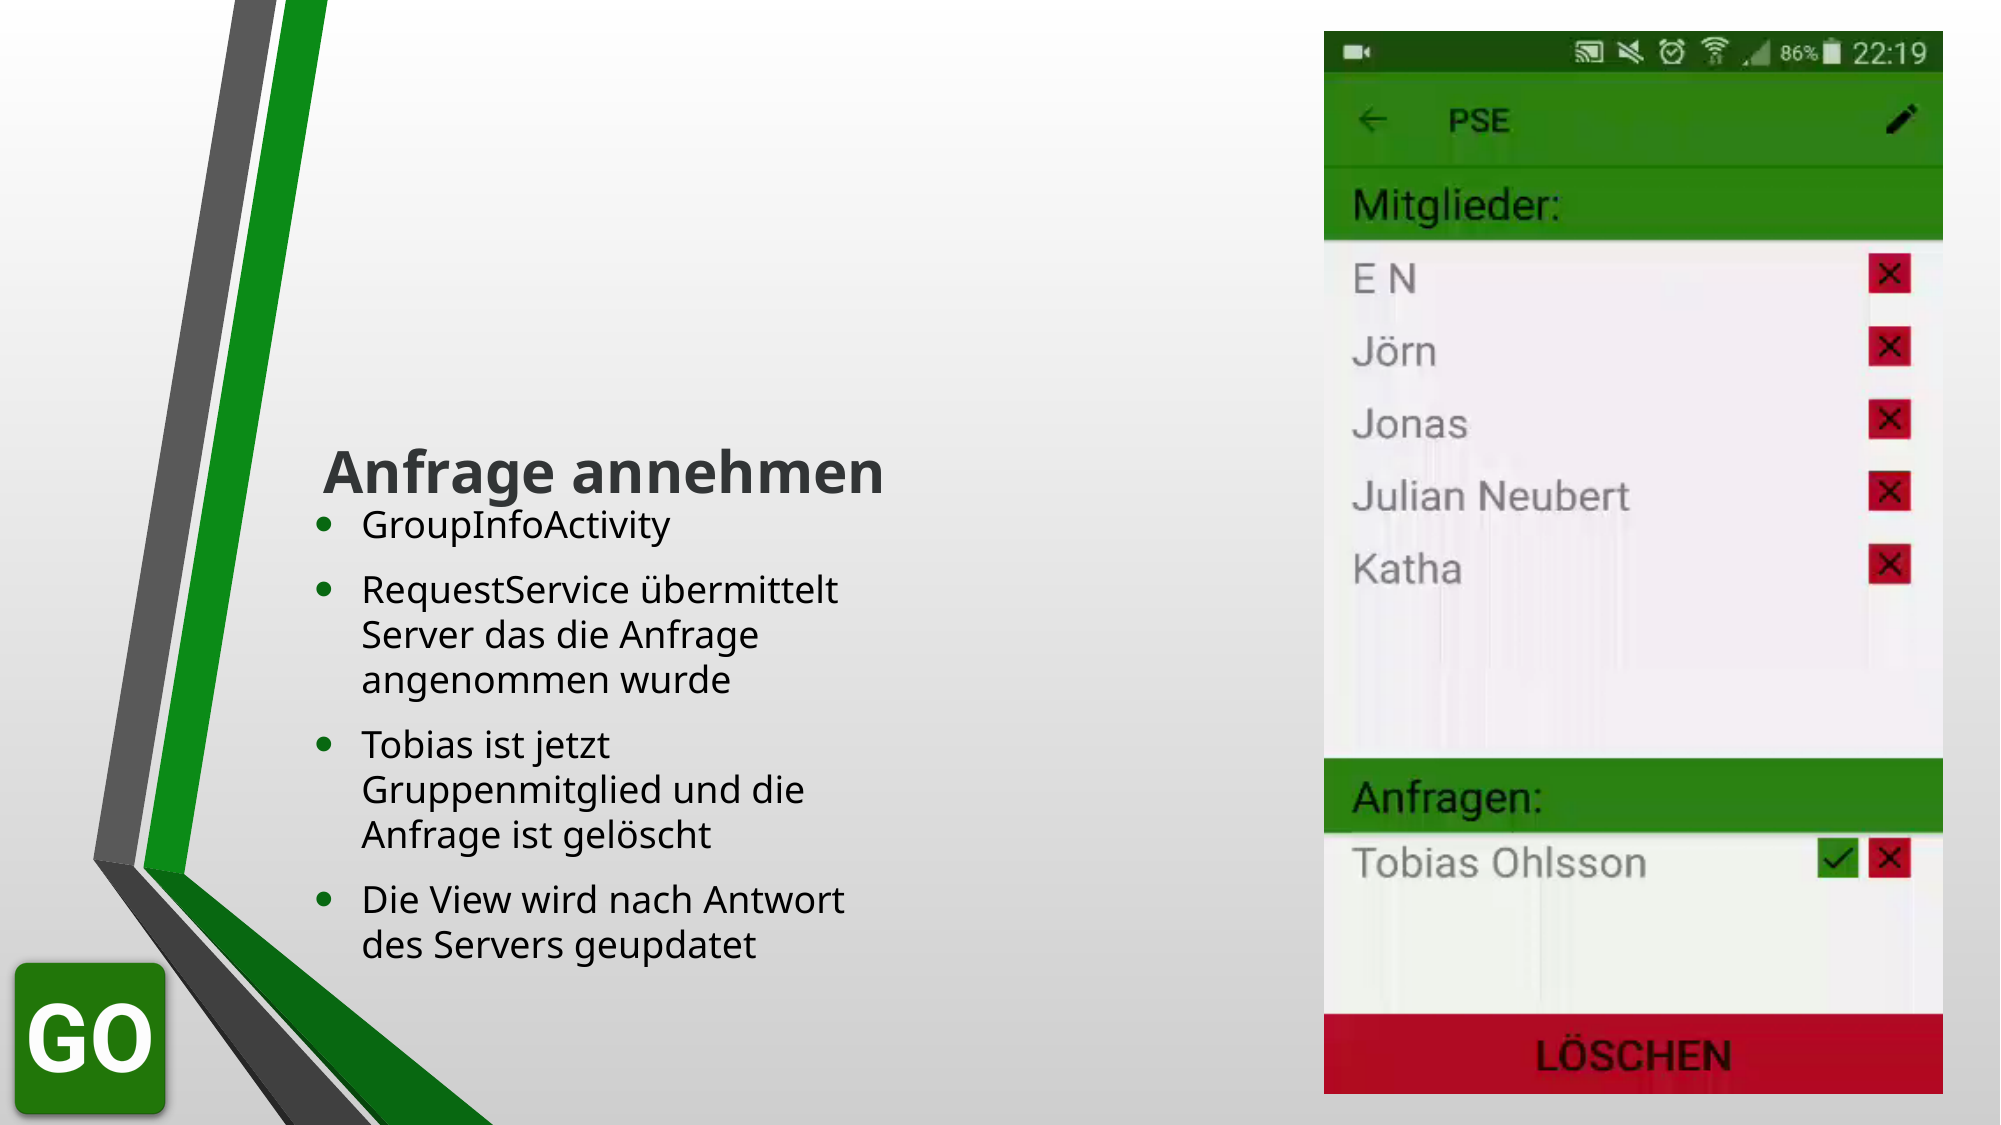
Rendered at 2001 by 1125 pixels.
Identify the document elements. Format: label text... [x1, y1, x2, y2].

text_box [1323, 30, 1944, 1095]
title Anfrage annehmen [299, 287, 911, 512]
picture [0, 943, 184, 1125]
list GroupInfoActivity RequestService übermittelt Server das die Anfrage angenommen wurde Tobias ist jetzt Gruppenmitglied und die Anfrage ist gelöscht Die View wird nach Antwort des Servers geupdatet [299, 512, 911, 956]
